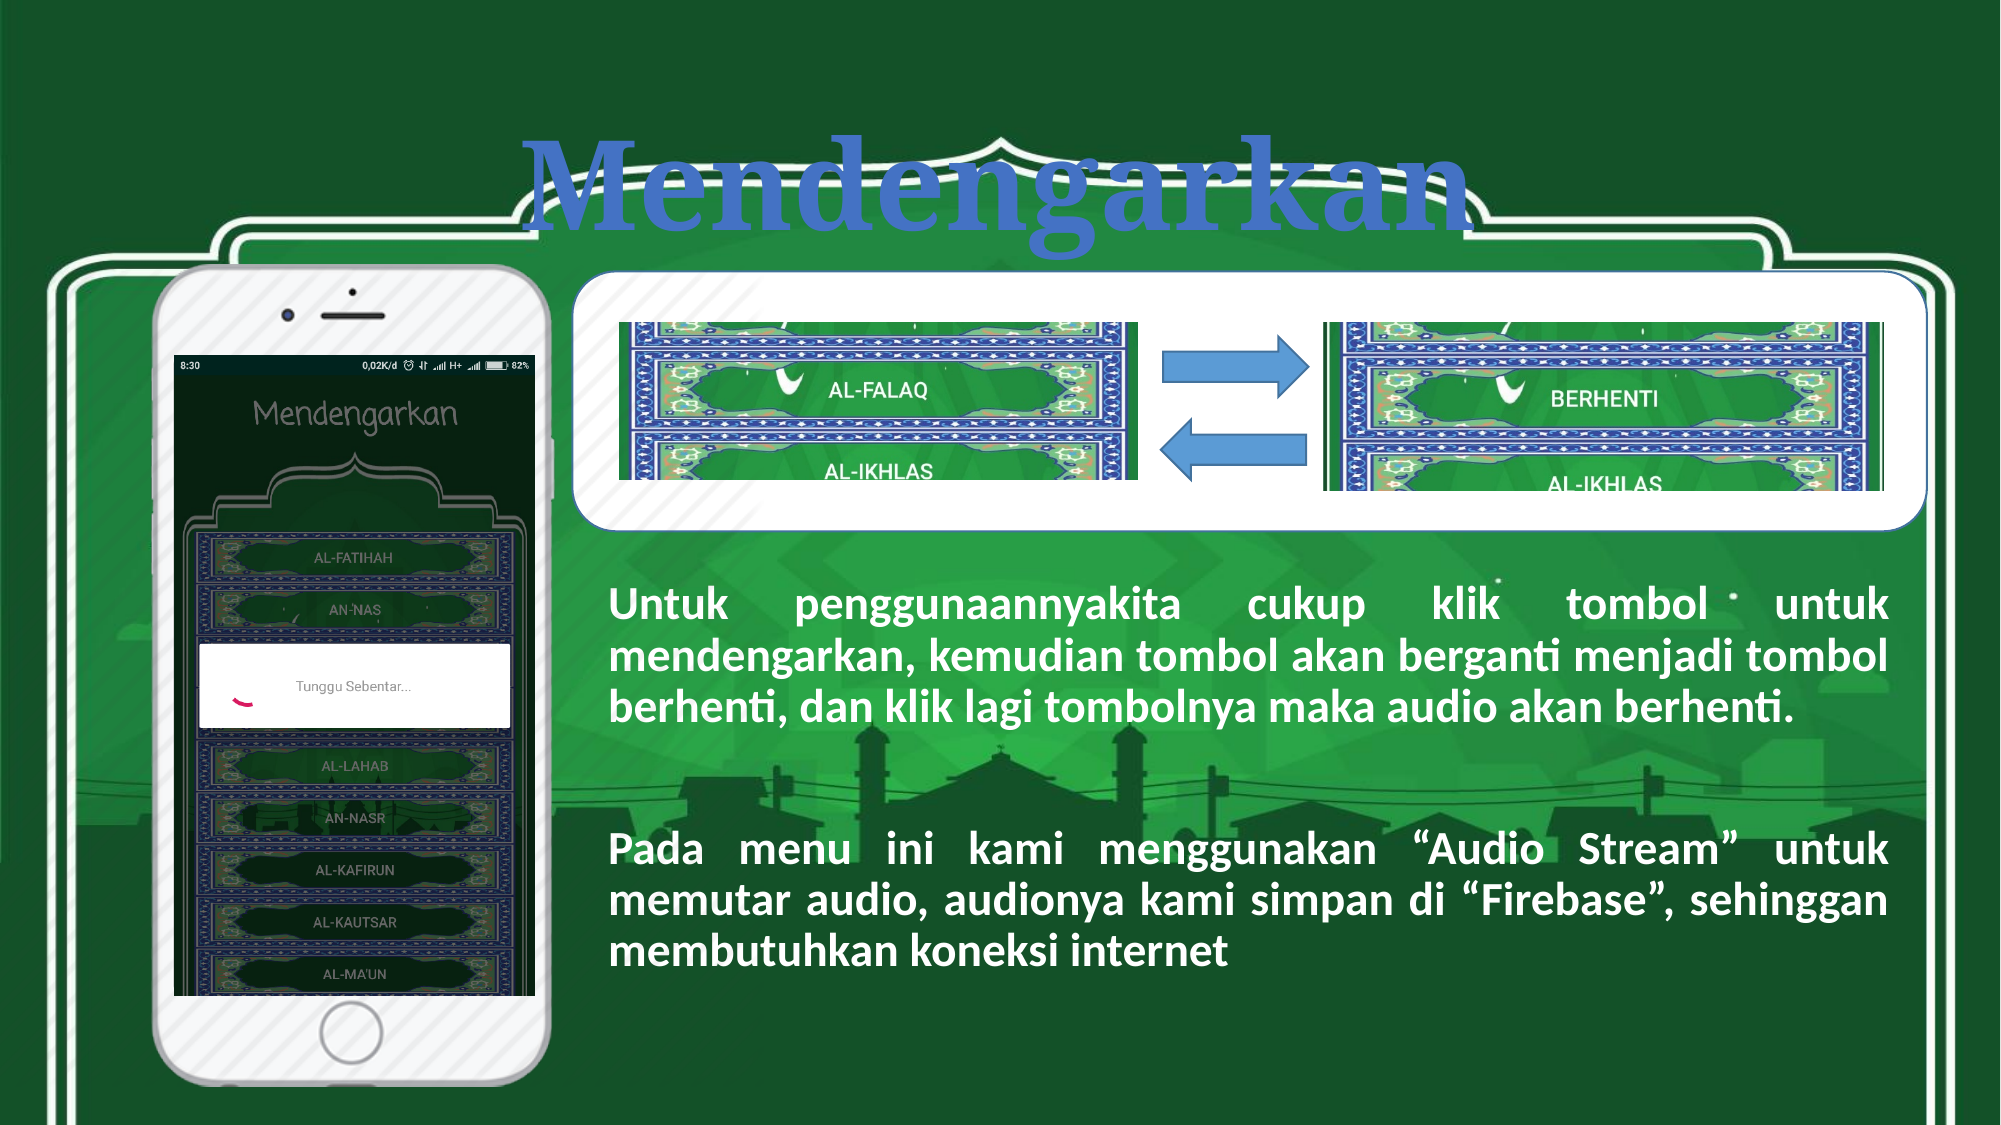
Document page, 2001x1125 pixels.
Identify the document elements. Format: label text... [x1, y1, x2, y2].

text_box [1162, 334, 1310, 400]
title Mendengarkan [249, 105, 1750, 266]
text_box [1159, 417, 1308, 483]
picture [0, 0, 2001, 1125]
subtitle Untuk penggunaannyakita cukup klik tombol untuk mendengarkan, kemudian tombol akan berganti menjadi tombol berhenti, dan klik lagi tombolnya maka audio akan berhenti. Pada menu ini kami menggunakan “Audio Stream” untuk memutar audio, audionya kami simpan di “Firebase”, sehinggan membutuhkan koneksi internet [764, 571, 1907, 1001]
text_box [764, 270, 1928, 533]
